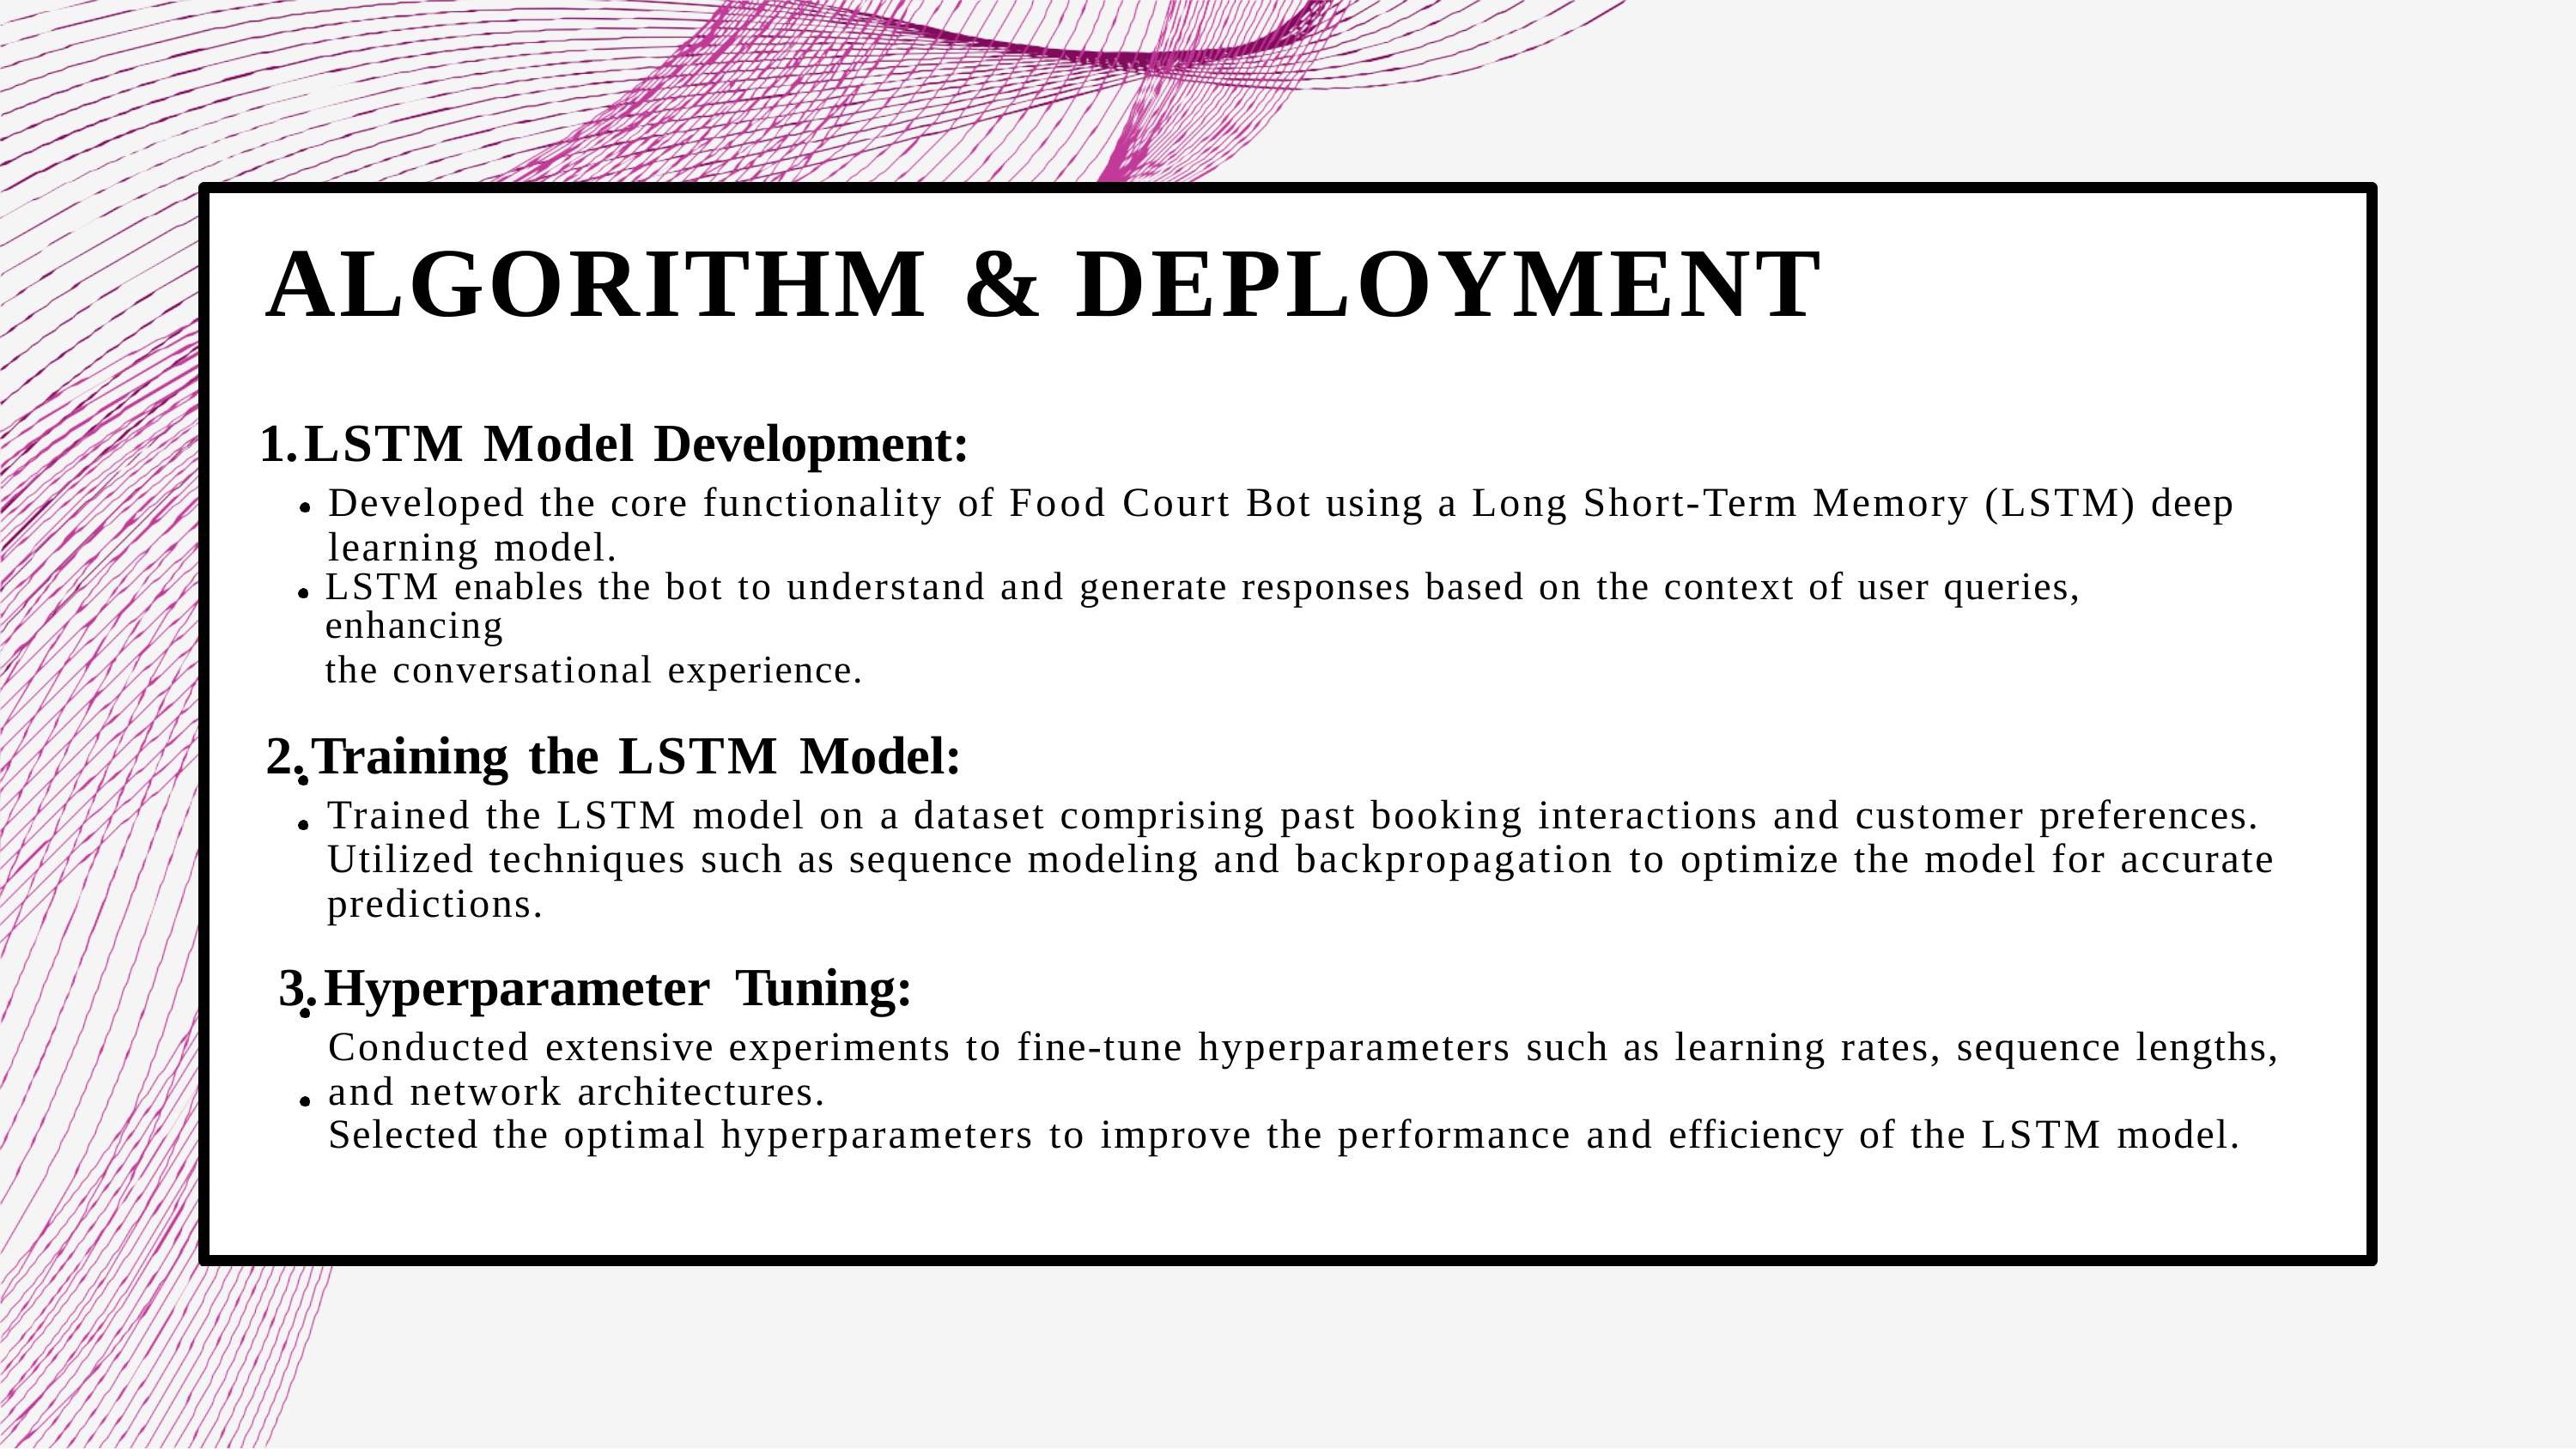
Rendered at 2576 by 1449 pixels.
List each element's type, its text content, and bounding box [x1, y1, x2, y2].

picture [298, 588, 308, 598]
text_box LSTM Model Development: Developed the core functionality of Food Court Bot using a Long Short-Term Memory (LSTM) deep learning model. LSTM enables the bot to understand and generate responses based on the context of user queries, enhancing the conversational experience. Training the LSTM Model: Trained the LSTM model on a dataset comprising past booking interactions and customer preferences. Utilized techniques such as sequence modeling and backpropagation to optimize the model for accurate predictions. Hyperparameter Tuning: Conducted extensive experiments to fine-tune hyperparameters such as learning rates, sequence lengths, and network architectures. Selected the optimal hyperparameters to improve the performance and efficiency of the LSTM model. [257, 403, 2292, 1157]
picture [298, 820, 309, 830]
title ALGORITHM & DEPLOYMENT [258, 215, 1832, 403]
picture [298, 775, 309, 786]
picture [299, 1096, 310, 1106]
picture [299, 1008, 310, 1018]
picture [0, 0, 1628, 1449]
text_box [202, 186, 2374, 1263]
picture [299, 502, 310, 512]
